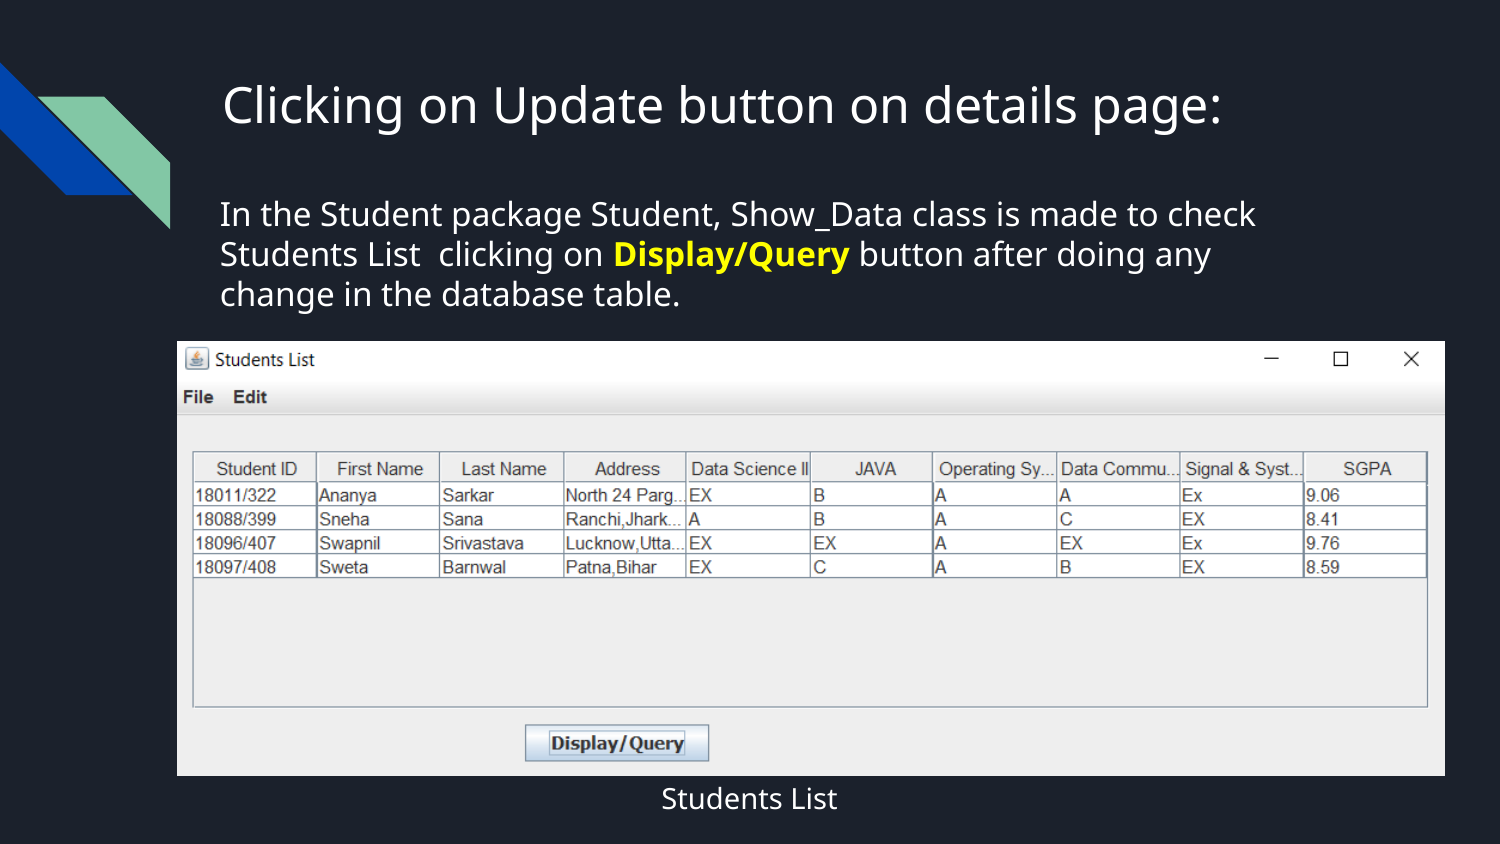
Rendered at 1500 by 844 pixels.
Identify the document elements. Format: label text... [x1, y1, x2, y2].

text_box Students List [646, 784, 938, 823]
text_box In the Student package Student, Show_Data class is made to check Students List clicking on Display/Query button after doing any change in the database table. [205, 185, 1280, 321]
text_box Clicking on Update button on details page: [207, 65, 1436, 141]
picture [177, 340, 1446, 776]
